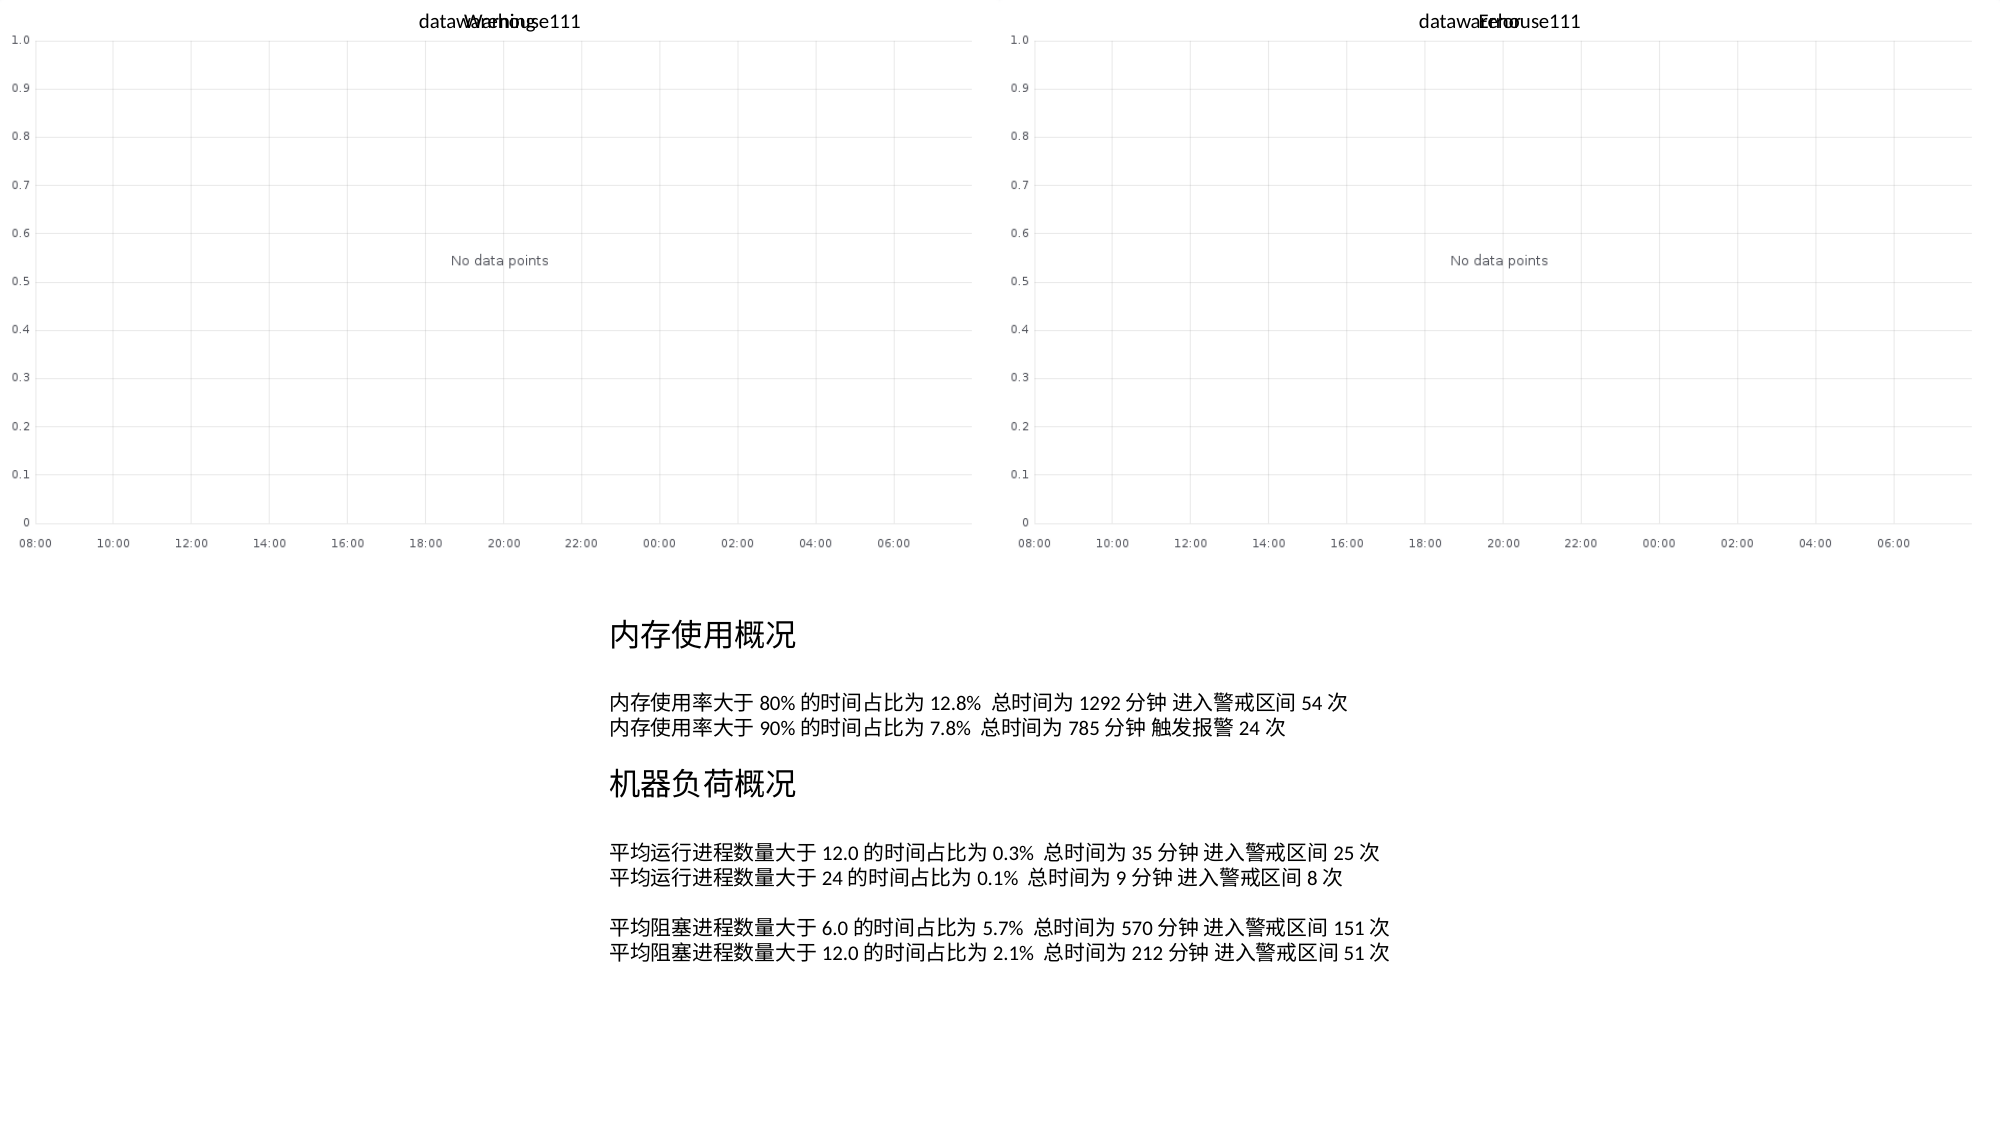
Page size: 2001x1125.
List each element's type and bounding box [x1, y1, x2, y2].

text_box [594, 563, 1406, 972]
picture [0, 0, 2000, 563]
